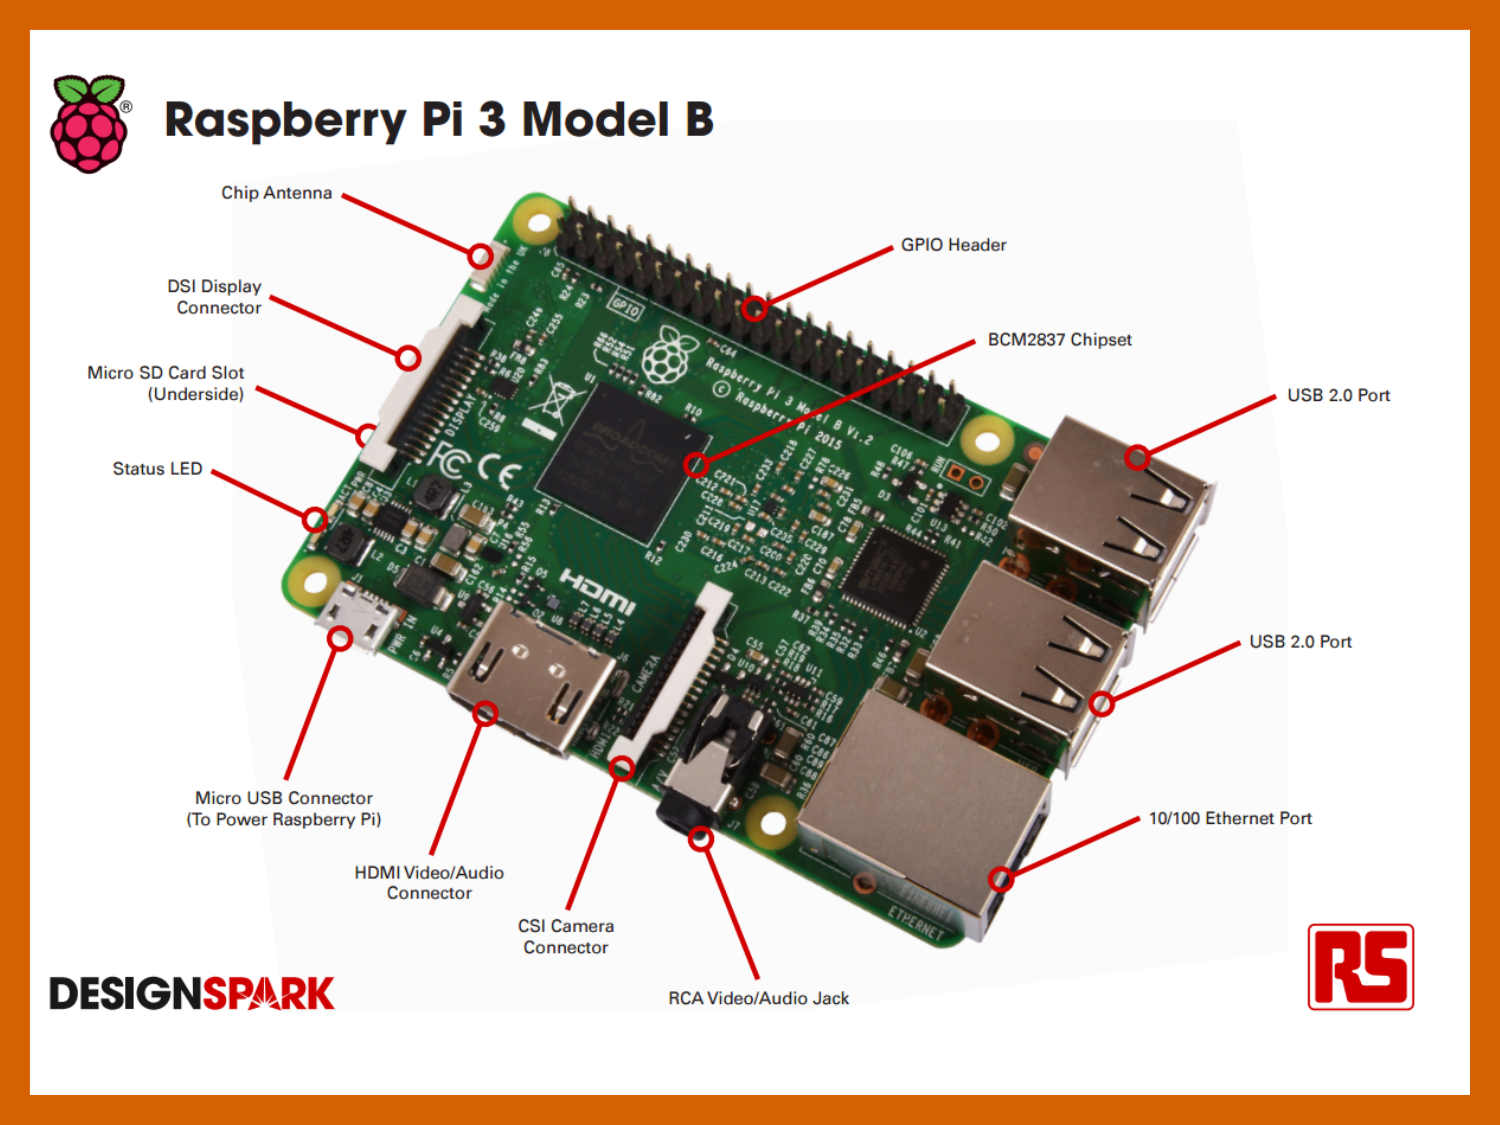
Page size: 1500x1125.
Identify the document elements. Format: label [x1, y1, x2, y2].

picture [33, 66, 1451, 1029]
